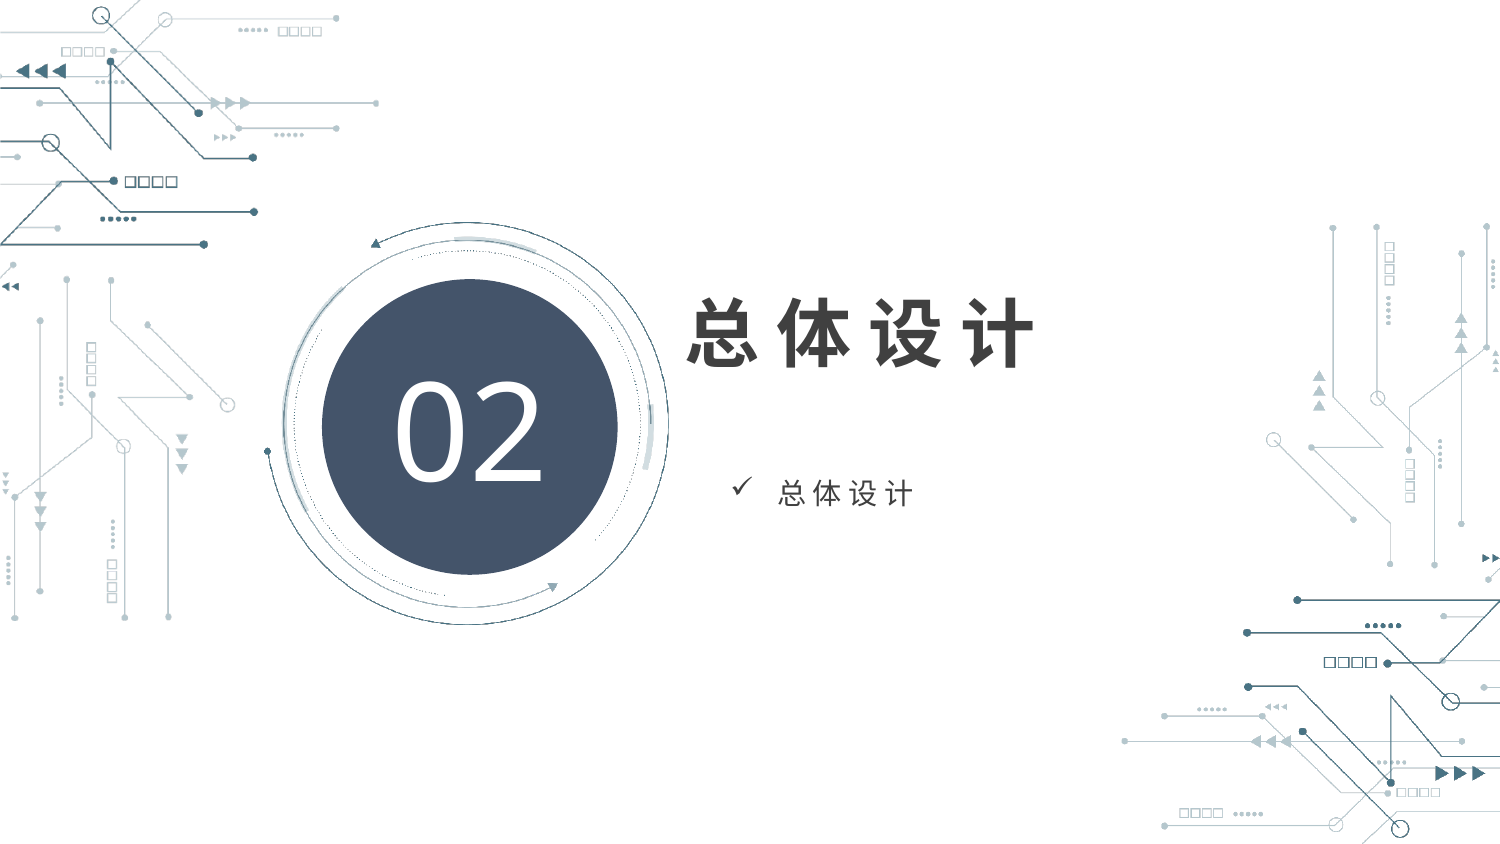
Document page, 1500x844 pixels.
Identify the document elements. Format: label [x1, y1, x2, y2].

picture [0, 0, 692, 626]
picture [1121, 223, 1500, 844]
text_box [662, 278, 1059, 515]
